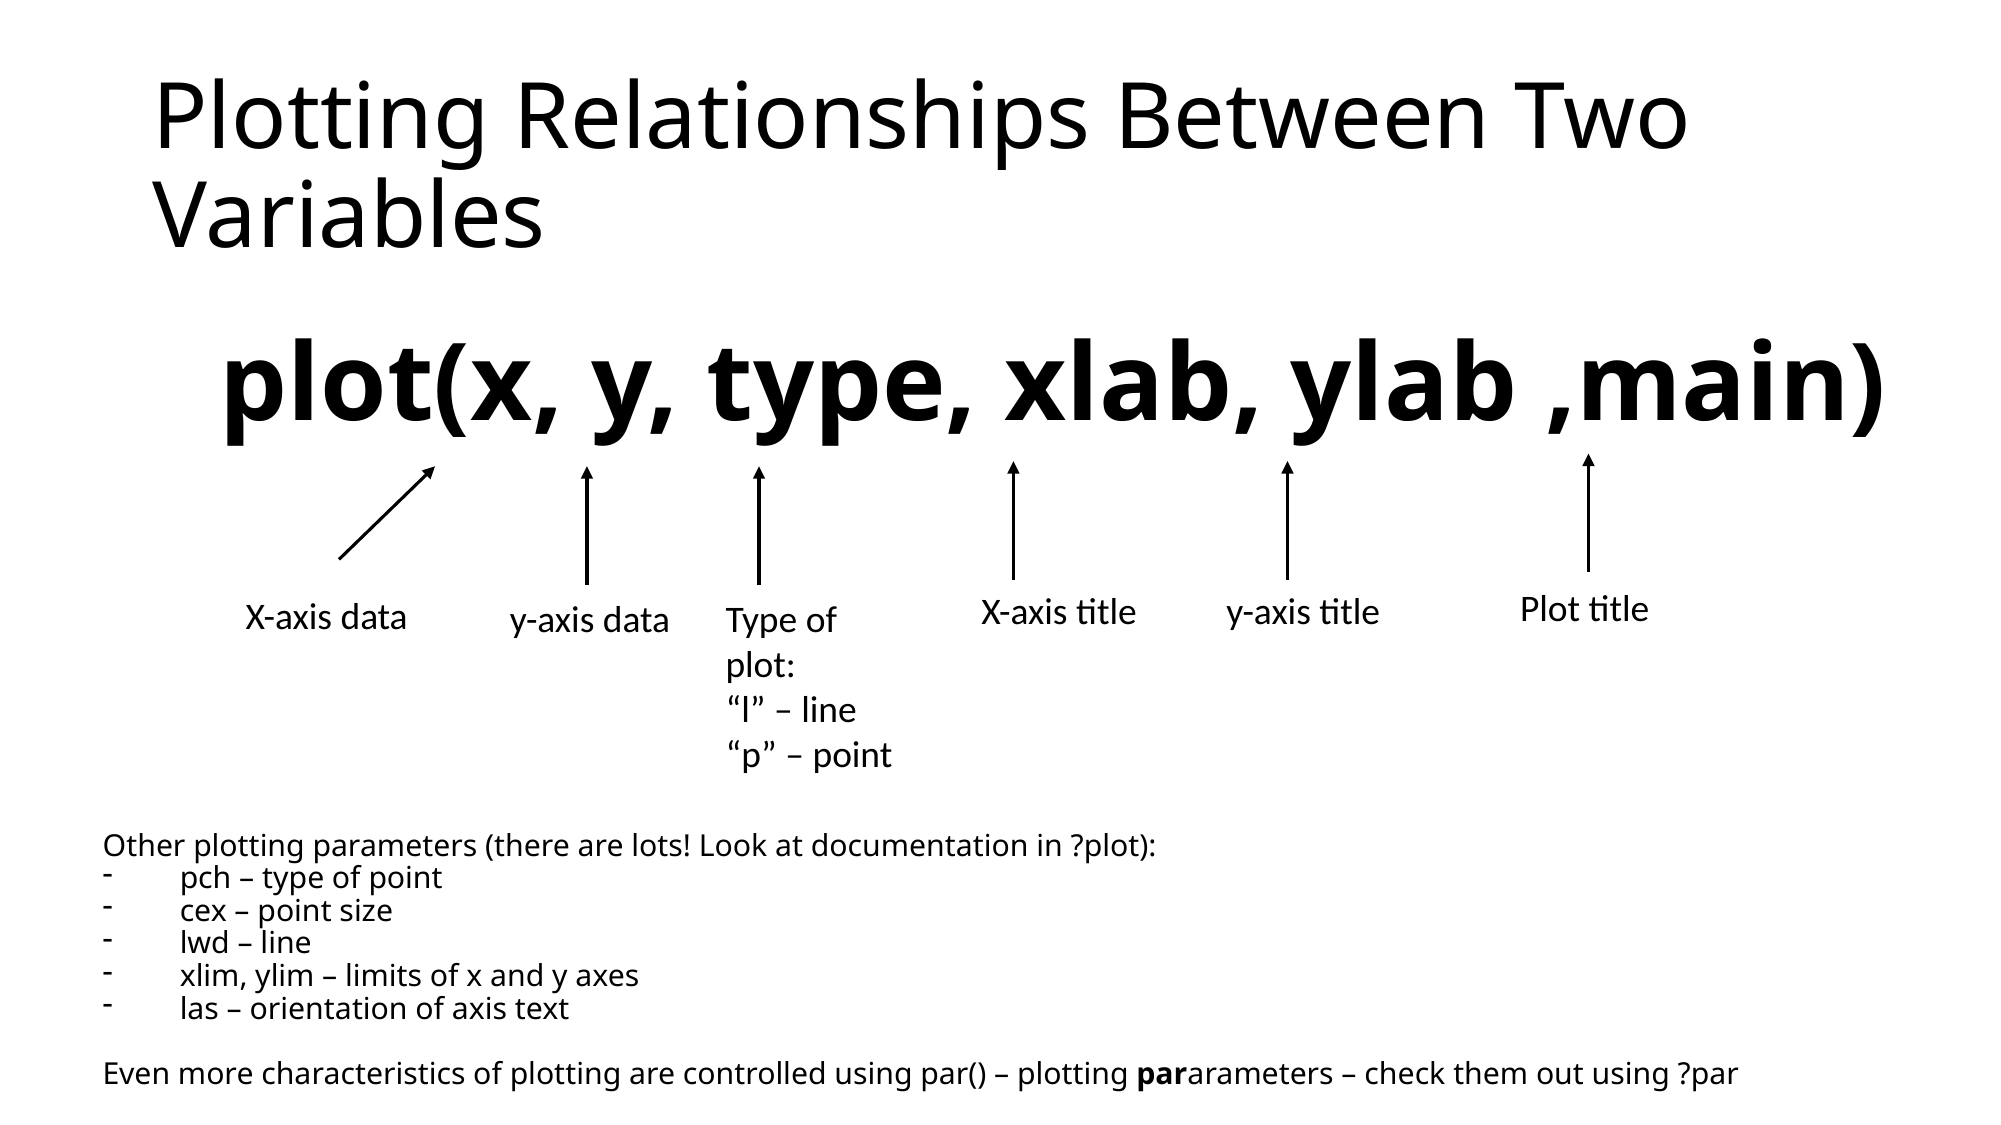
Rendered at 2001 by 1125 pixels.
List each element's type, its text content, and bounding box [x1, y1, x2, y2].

text_box X-axis title [966, 579, 1183, 685]
text_box y-axis title [1211, 579, 1428, 685]
text_box y-axis data [494, 587, 710, 648]
text_box plot(x, y, type, xlab, ylab ,main) [204, 277, 1944, 495]
title Plotting Relationships Between Two Variables [137, 59, 1863, 278]
text_box X-axis data [230, 584, 447, 645]
text_box Type of plot: “l” – line “p” – point [710, 587, 927, 816]
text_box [338, 466, 435, 560]
text_box Plot title [1505, 576, 1722, 682]
text_box Other plotting parameters (there are lots! Look at documentation in ?plot): pch – type of point cex – point size lwd – line xlim, ylim – limits of x and y axes las – orientation of axis text Even more characteristics of plotting are controlled using par() – plotting pararameters – check them out using ?par [87, 816, 1913, 1105]
